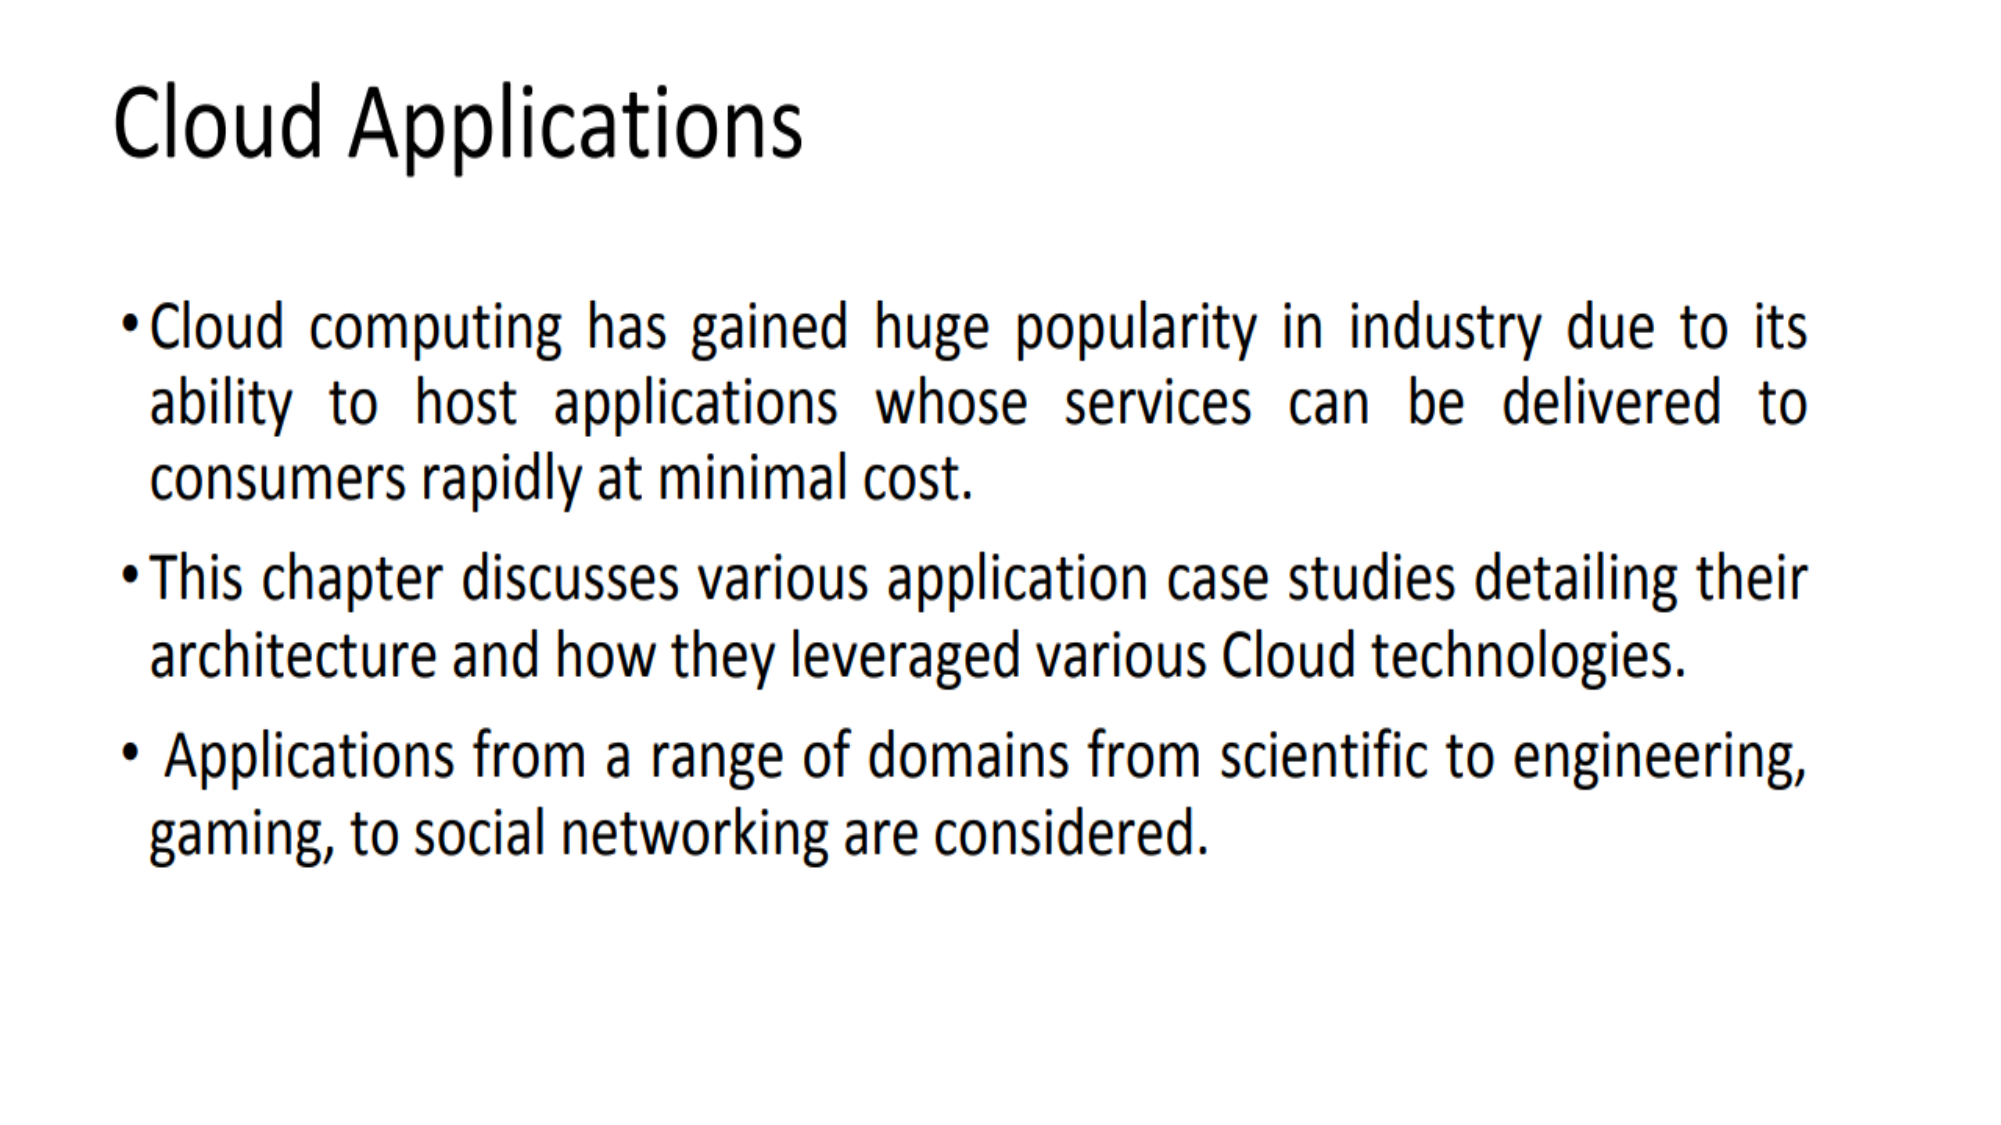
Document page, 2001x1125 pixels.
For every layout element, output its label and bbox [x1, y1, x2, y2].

picture [32, 42, 1909, 1002]
